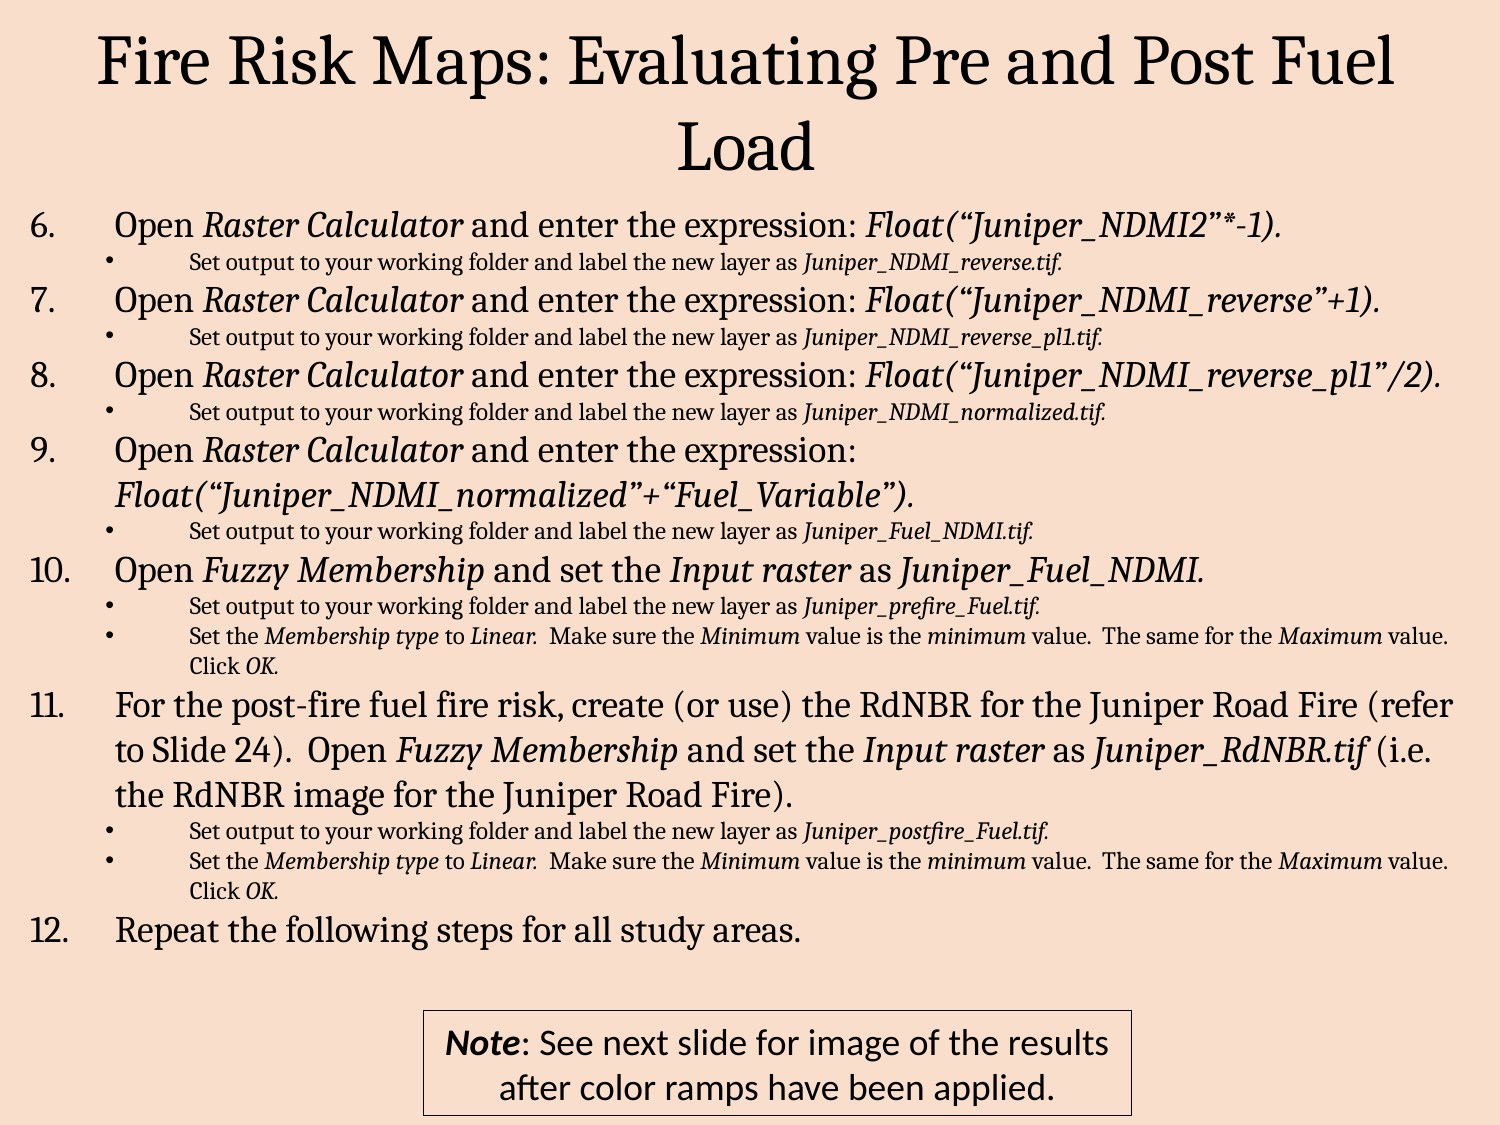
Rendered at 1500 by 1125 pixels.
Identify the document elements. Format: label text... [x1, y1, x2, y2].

title Fire Risk Maps: Evaluating Pre and Post Fuel Load [71, 4, 1422, 192]
text_box Open Raster Calculator and enter the expression: Float(“Juniper_NDMI2”*-1). Set output to your working folder and label the new layer as Juniper_NDMI_reverse.tif. Open Raster Calculator and enter the expression: Float(“Juniper_NDMI_reverse”+1). Set output to your working folder and label the new layer as Juniper_NDMI_reverse_pl1.tif. Open Raster Calculator and enter the expression: Float(“Juniper_NDMI_reverse_pl1”/2). Set output to your working folder and label the new layer as Juniper_NDMI_normalized.tif. Open Raster Calculator and enter the expression: Float(“Juniper_NDMI_normalized”+“Fuel_Variable”). Set output to your working folder and label the new layer as Juniper_Fuel_NDMI.tif. Open Fuzzy Membership and set the Input raster as Juniper_Fuel_NDMI. Set output to your working folder and label the new layer as Juniper_prefire_Fuel.tif. Set the Membership type to Linear. Make sure the Minimum value is the minimum value. The same for the Maximum value. Click OK. For the post-fire fuel fire risk, create (or use) the RdNBR for the Juniper Road Fire (refer to Slide 24). Open Fuzzy Membership and set the Input raster as Juniper_RdNBR.tif (i.e. the RdNBR image for the Juniper Road Fire). Set output to your working folder and label the new layer as Juniper_postfire_Fuel.tif. Set the Membership type to Linear. Make sure the Minimum value is the minimum value. The same for the Maximum value. Click OK. Repeat the following steps for all study areas. [15, 192, 1479, 1017]
text_box Note: See next slide for image of the results after color ramps have been applied. [423, 1010, 1132, 1116]
